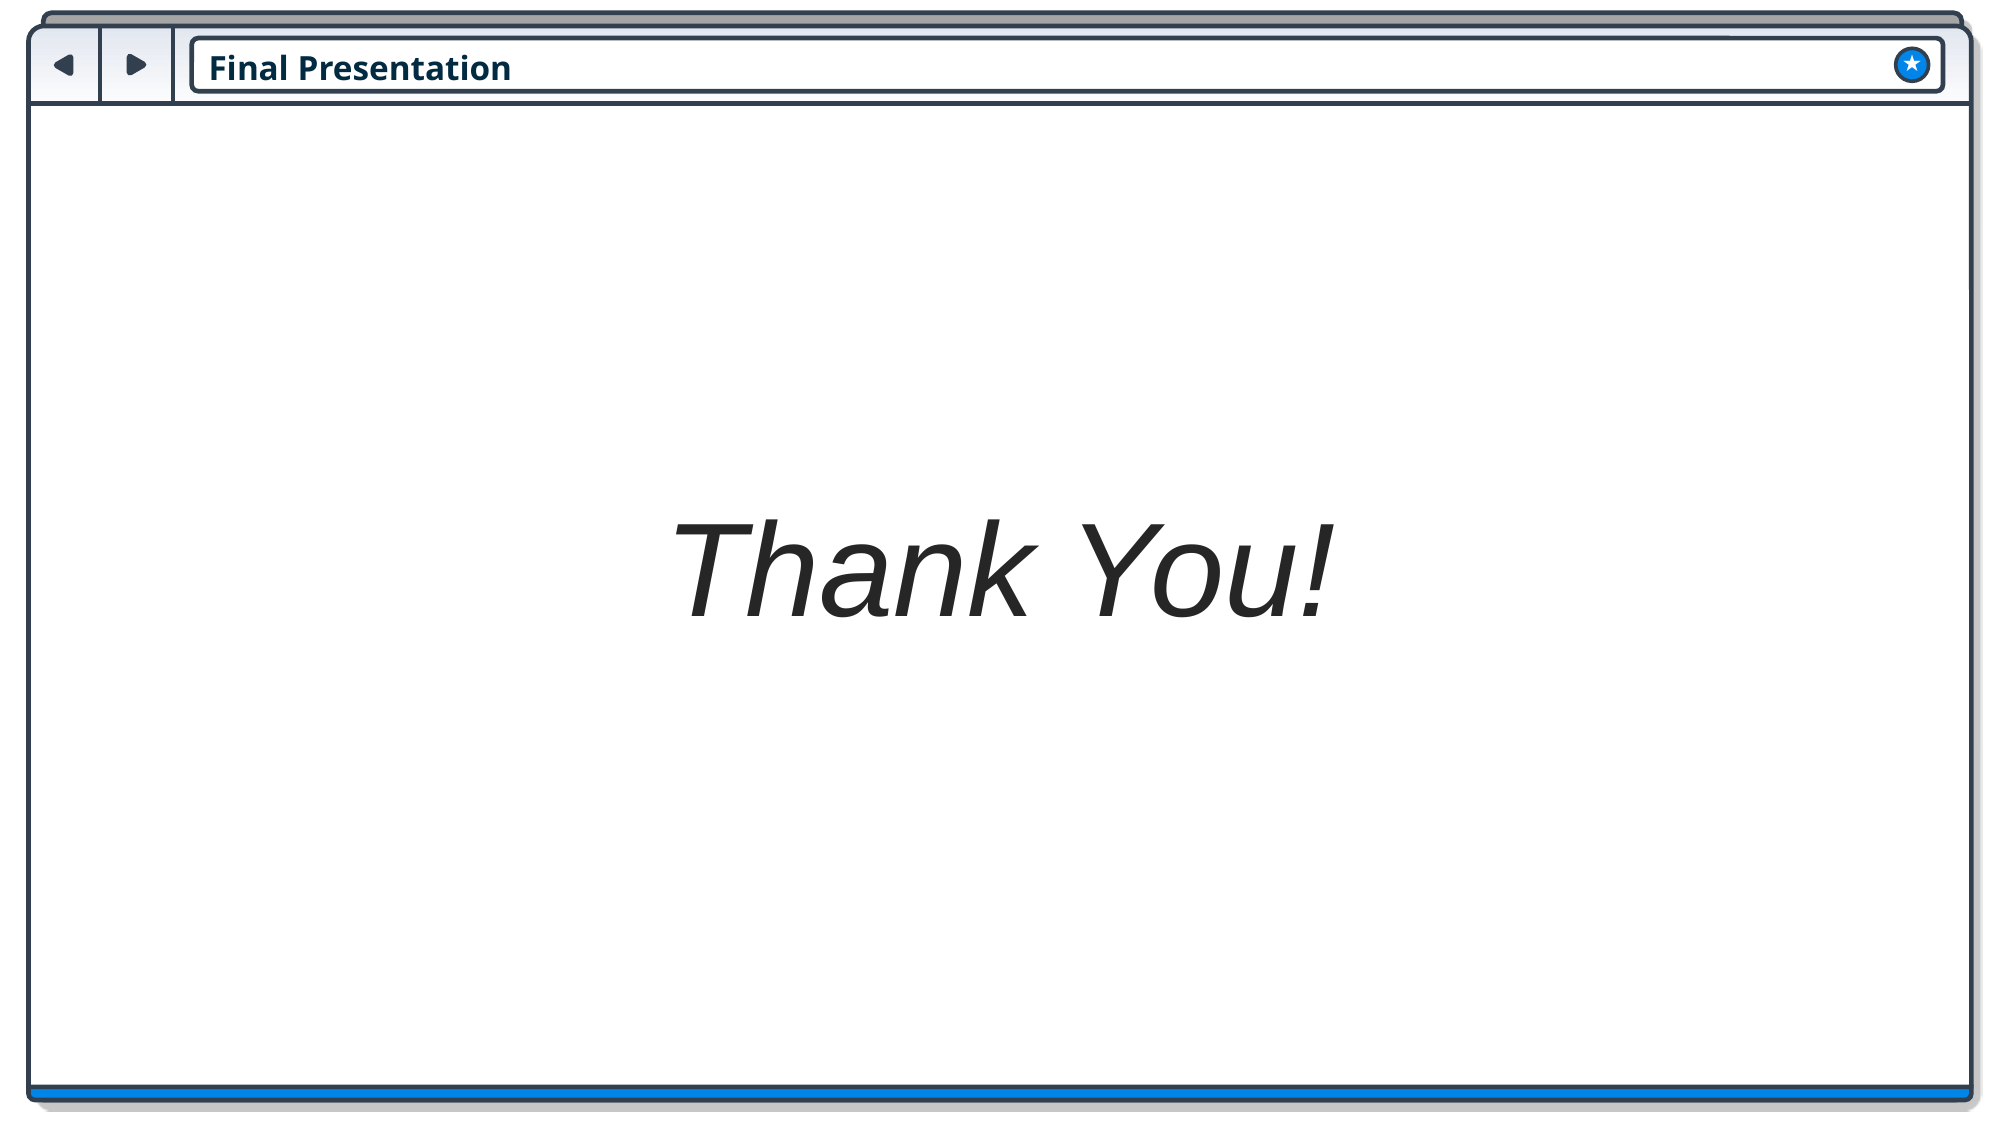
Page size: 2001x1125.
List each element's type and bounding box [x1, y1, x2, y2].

text_box [28, 12, 1972, 1101]
